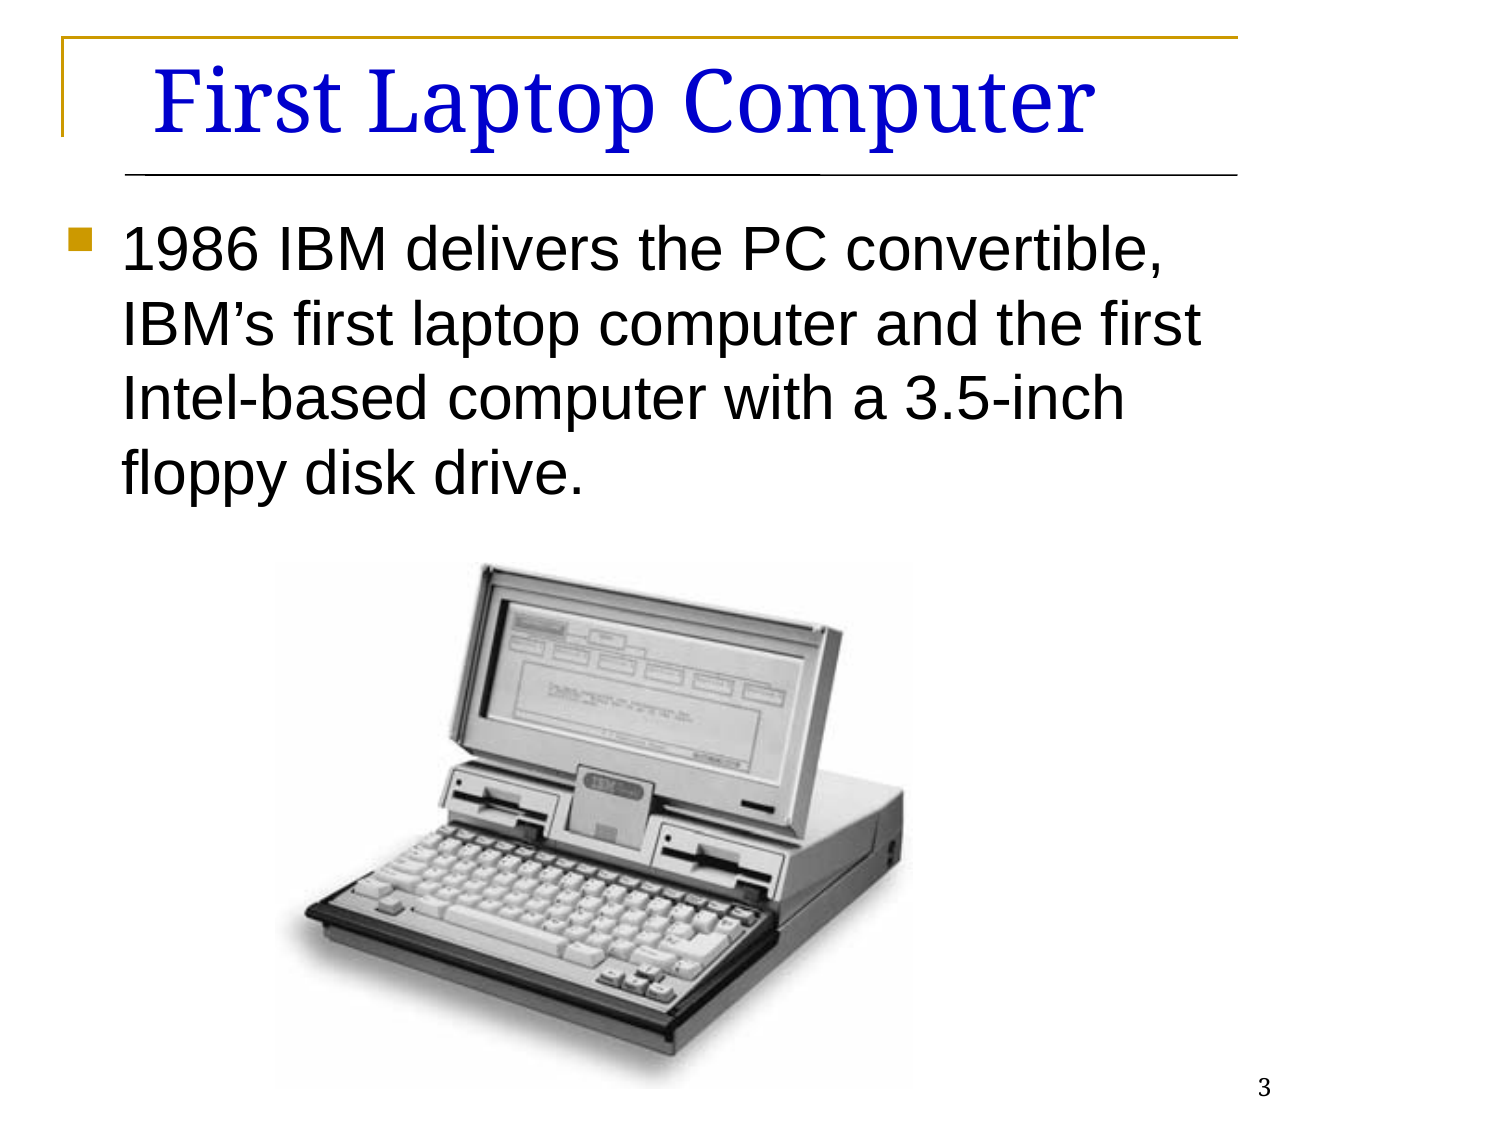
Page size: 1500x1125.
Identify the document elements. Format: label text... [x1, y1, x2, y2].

title First Laptop Computer [137, 37, 1251, 188]
text_box 3 [937, 1050, 1287, 1113]
list 1986 IBM delivers the PC convertible, IBM’s first laptop computer and the first Intel-based computer with a 3.5-inch floppy disk drive. [49, 199, 1251, 538]
picture [274, 562, 913, 1089]
